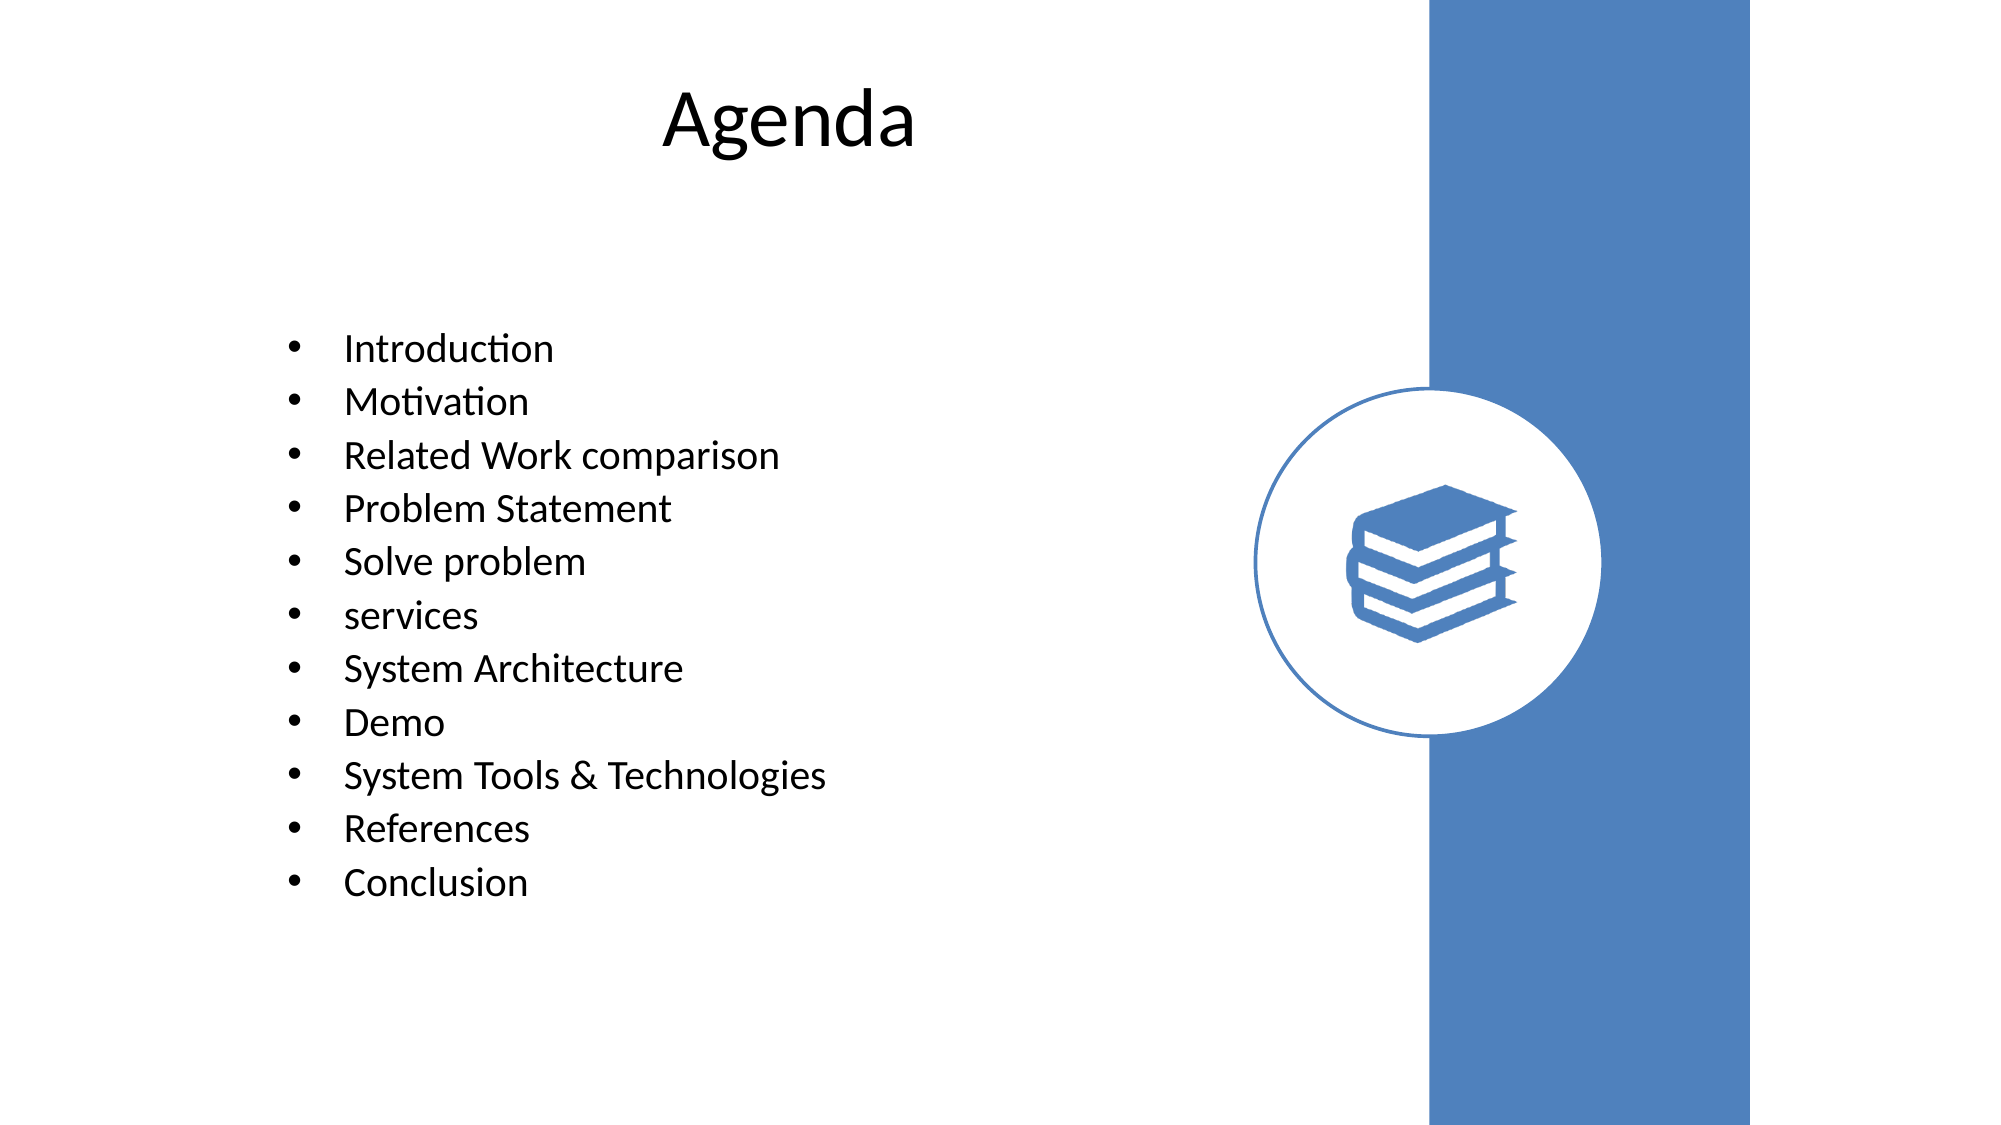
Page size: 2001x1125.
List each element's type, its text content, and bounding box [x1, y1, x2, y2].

text_box [1427, 0, 1752, 1125]
list Introduction Motivation Related Work comparison Problem Statement Solve problem services System Architecture Demo System Tools & Technologies References Conclusion [272, 244, 1216, 1094]
title Agenda [272, 31, 1308, 195]
text_box [1253, 386, 1606, 739]
picture [1336, 469, 1525, 658]
